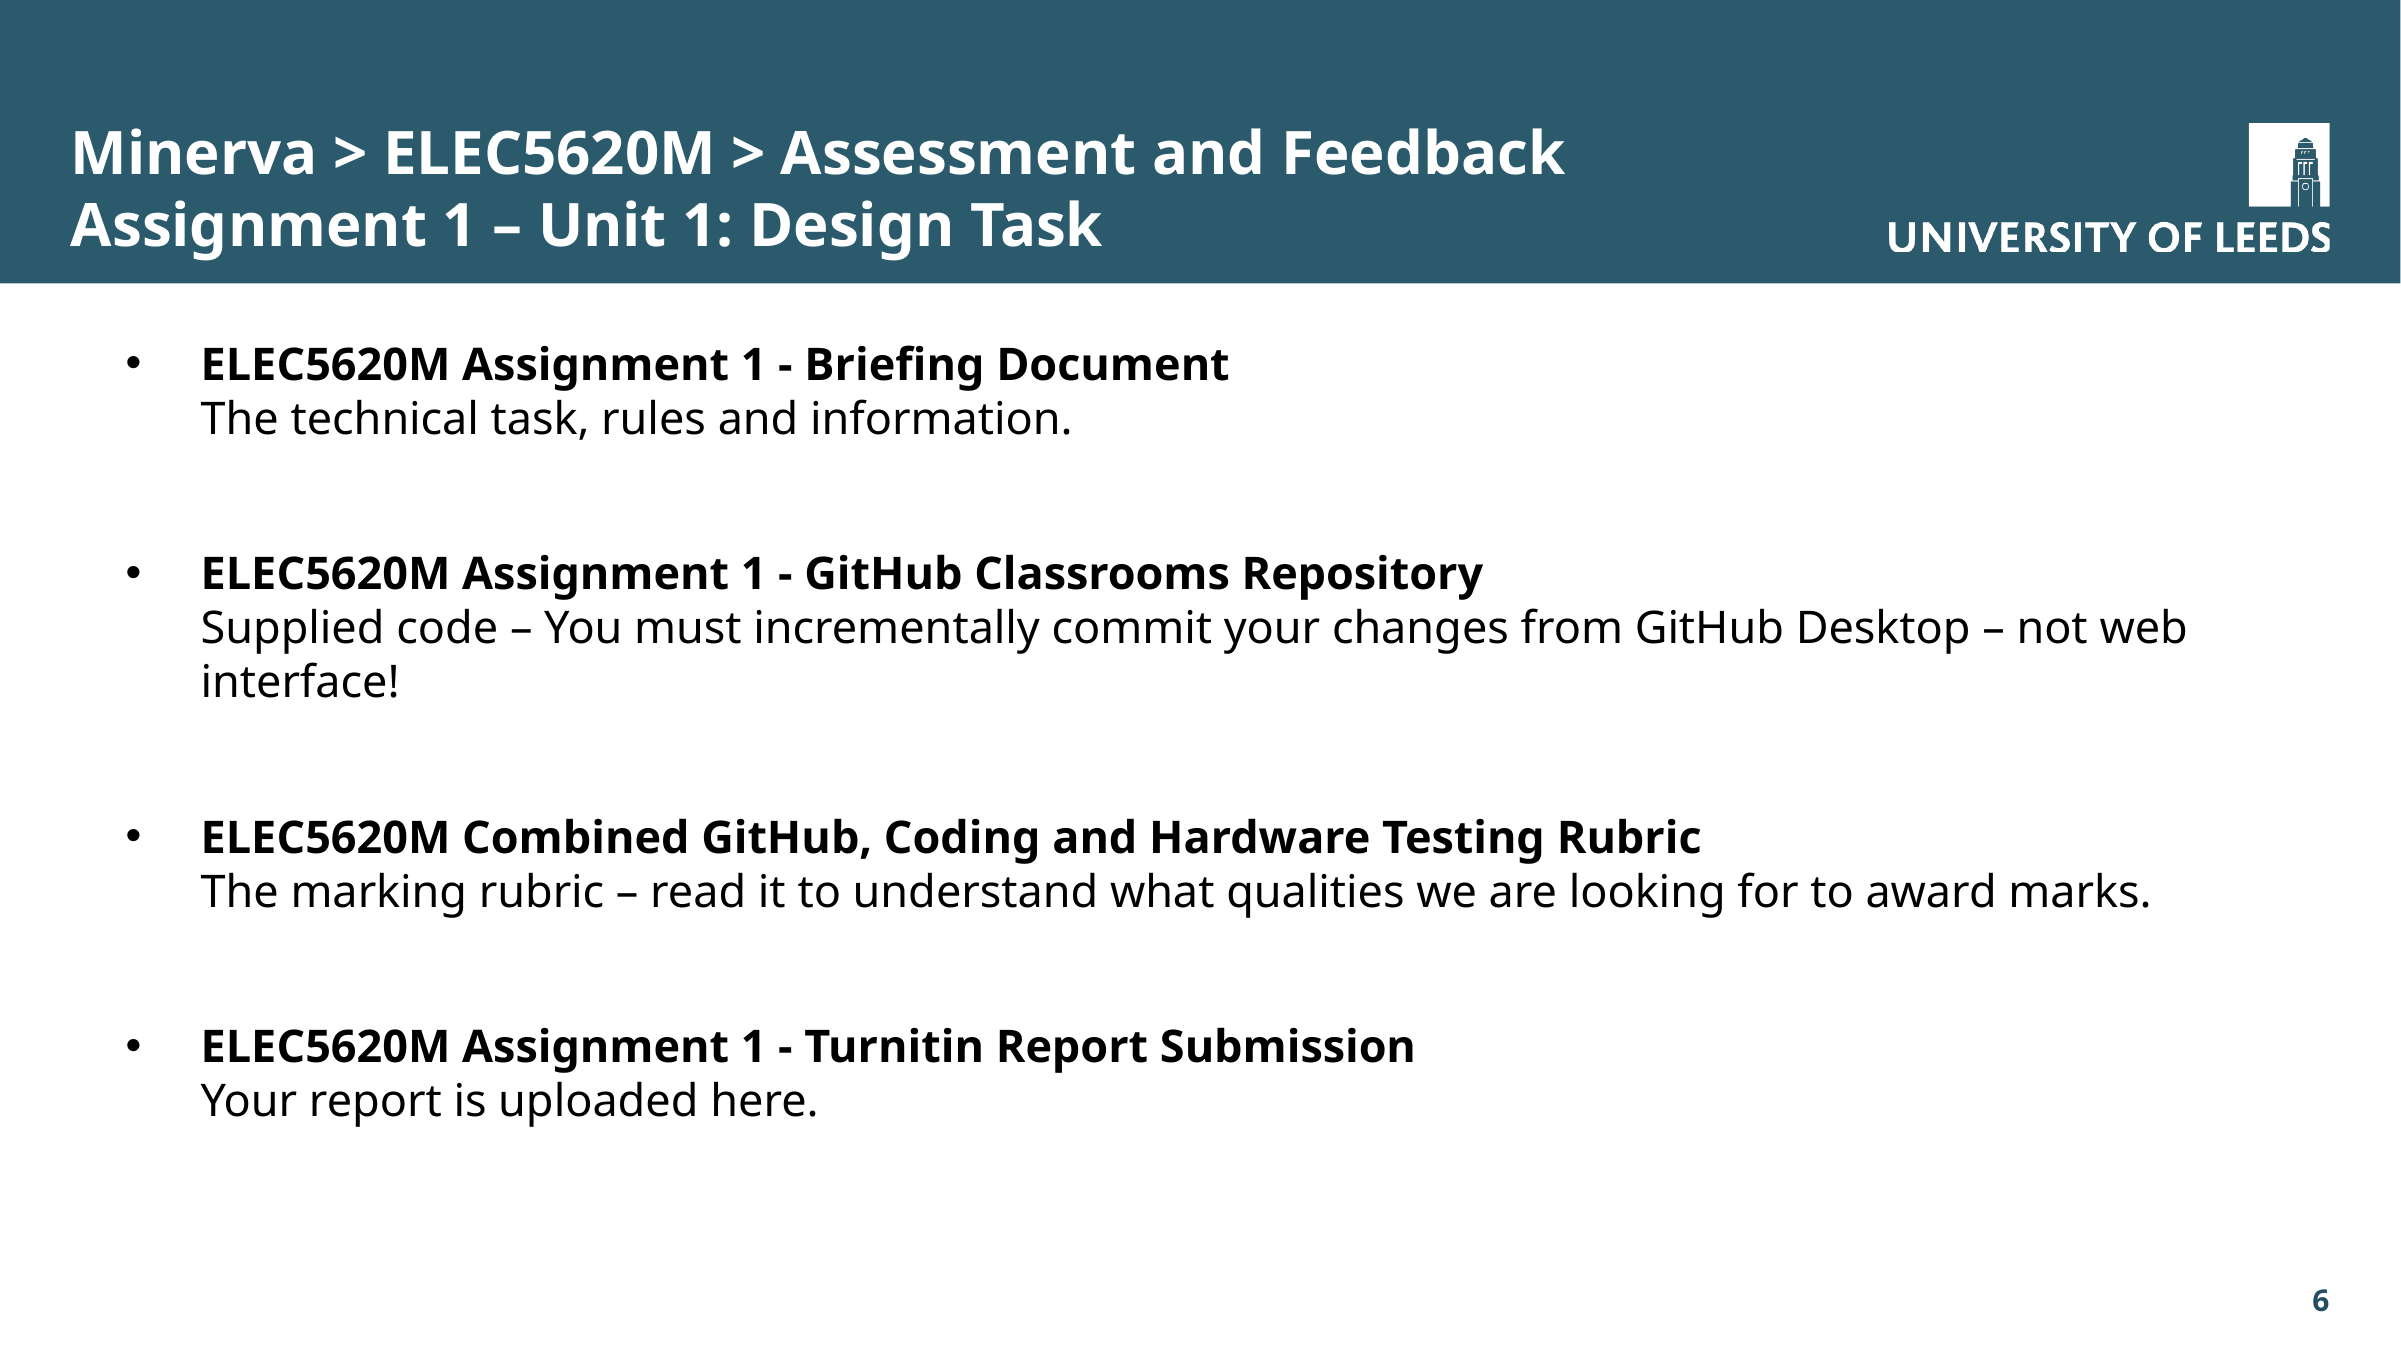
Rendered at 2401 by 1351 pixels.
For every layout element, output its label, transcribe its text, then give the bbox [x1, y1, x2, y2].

title Minerva > ELEC5620M > Assessment and Feedback Assignment 1 – Unit 1: Design Task [70, 81, 1806, 259]
list ELEC5620M Assignment 1 - Briefing Document The technical task, rules and information. ELEC5620M Assignment 1 - GitHub Classrooms Repository Supplied code – You must incrementally commit your changes from GitHub Desktop – not web interface! ELEC5620M Combined GitHub, Coding and Hardware Testing Rubric The marking rubric – read it to understand what qualities we are looking for to award marks. ELEC5620M Assignment 1 - Turnitin Report Submission Your report is uploaded here. [70, 327, 2329, 1230]
